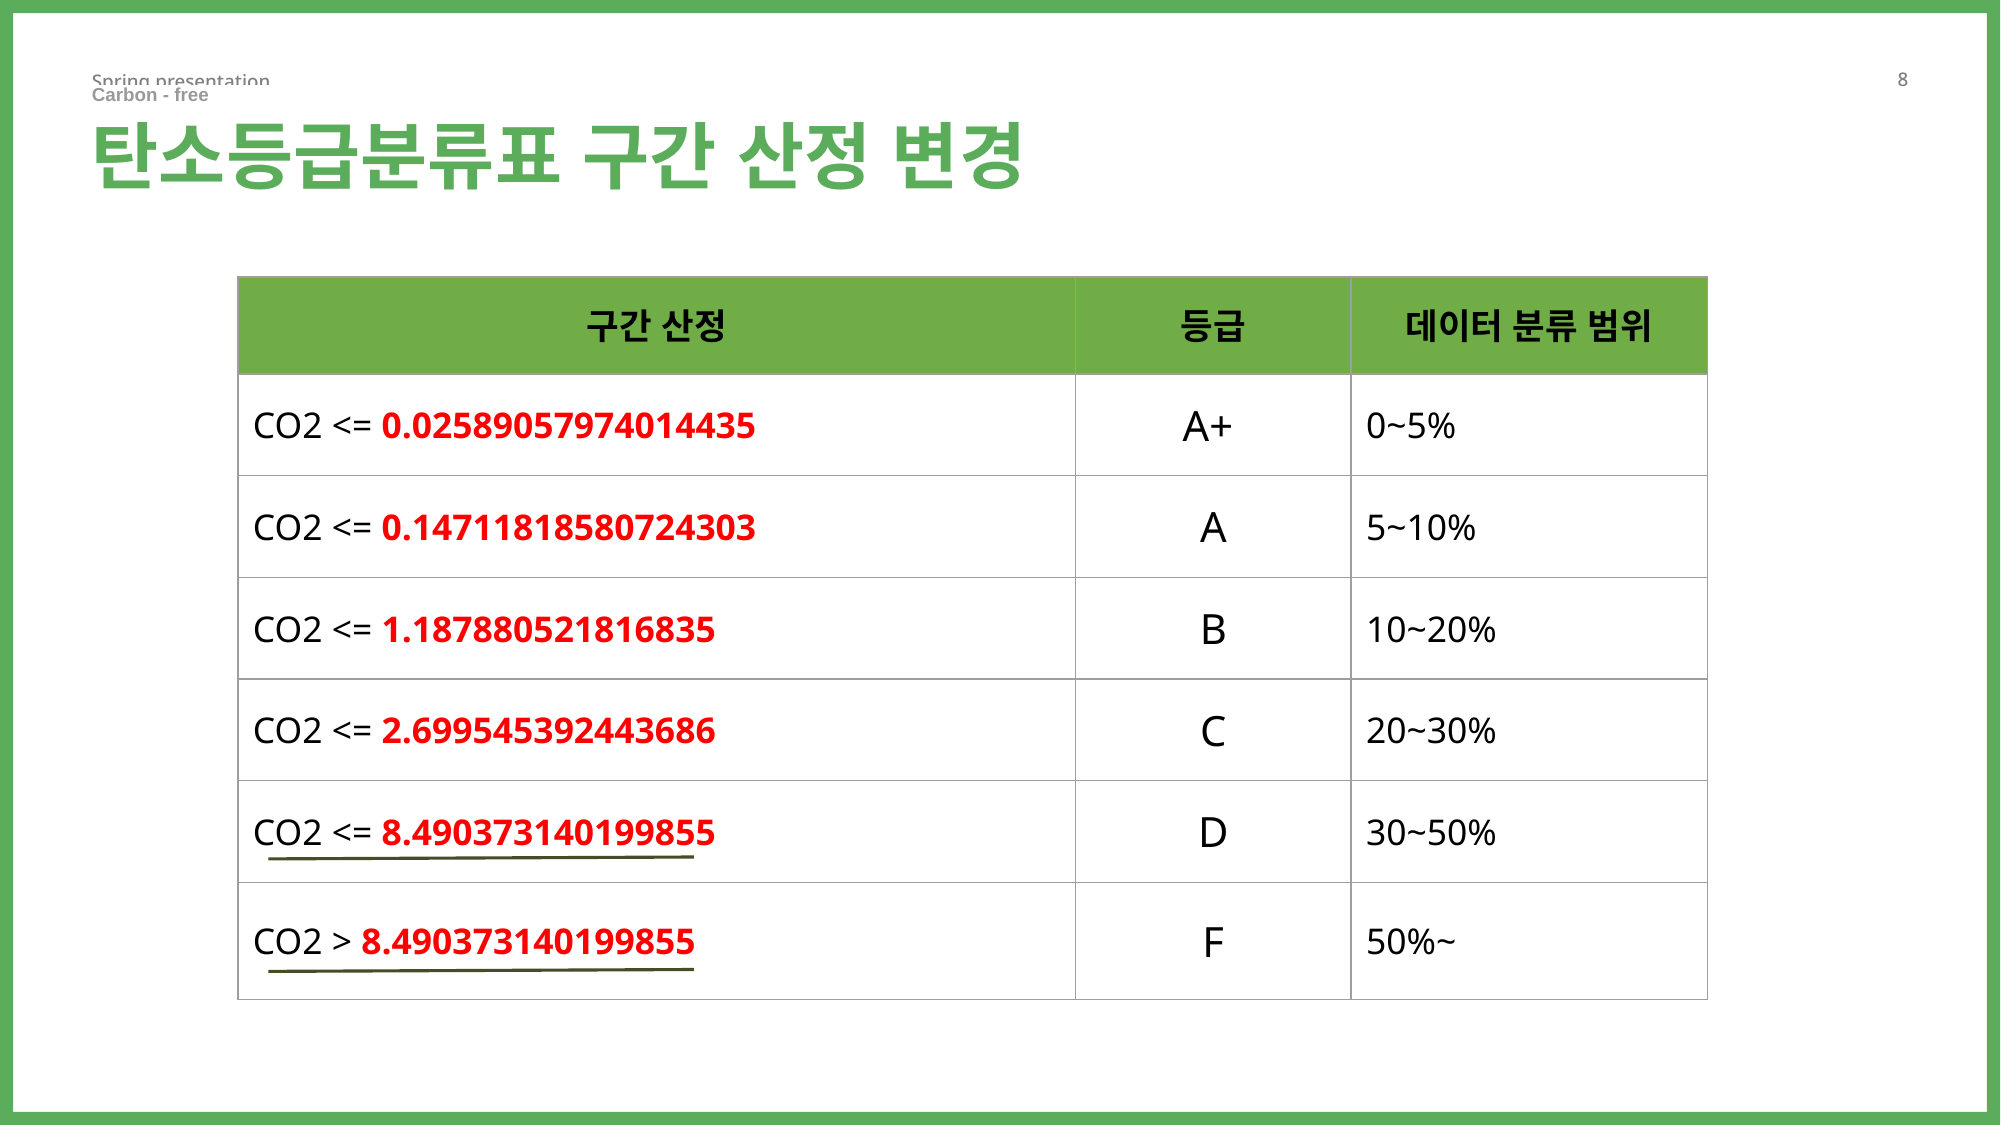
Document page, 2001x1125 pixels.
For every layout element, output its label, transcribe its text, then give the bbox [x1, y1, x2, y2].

table_cell 10~20% [1352, 578, 1707, 678]
table_cell D [1076, 781, 1350, 882]
table_cell CO2 <= 0.02589057974014435 [239, 375, 1075, 475]
text_box 탄소등급분류표 구간 산정 변경 [91, 110, 1337, 199]
text_box Carbon - free ㅤ ㅤ [91, 71, 300, 174]
table_cell CO2 <= 1.187880521816835 [239, 578, 1075, 678]
table_cell 50%~ [1352, 883, 1707, 999]
table_cell 20~30% [1352, 680, 1707, 780]
table_cell CO2 <= 0.14711818580724303 [239, 476, 1075, 577]
table_cell CO2 > 8.490373140199855 [239, 883, 1075, 999]
table_cell 0~5% [1352, 375, 1707, 475]
table_cell F [1076, 883, 1350, 999]
table_cell 30~50% [1352, 781, 1707, 882]
table_cell B [1076, 578, 1350, 678]
table_cell C [1076, 680, 1350, 780]
table_cell A+ [1076, 375, 1350, 475]
table_cell CO2 <= 8.490373140199855 [239, 781, 1075, 882]
table_header 등급 [1076, 278, 1350, 373]
table_cell 5~10% [1352, 476, 1707, 577]
table_header 구간 산정 [239, 278, 1075, 373]
table_header 데이터 분류 범위 [1352, 278, 1707, 373]
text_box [268, 856, 695, 860]
table_cell CO2 <= 2.699545392443686 [239, 680, 1075, 780]
table_cell A [1076, 476, 1350, 577]
